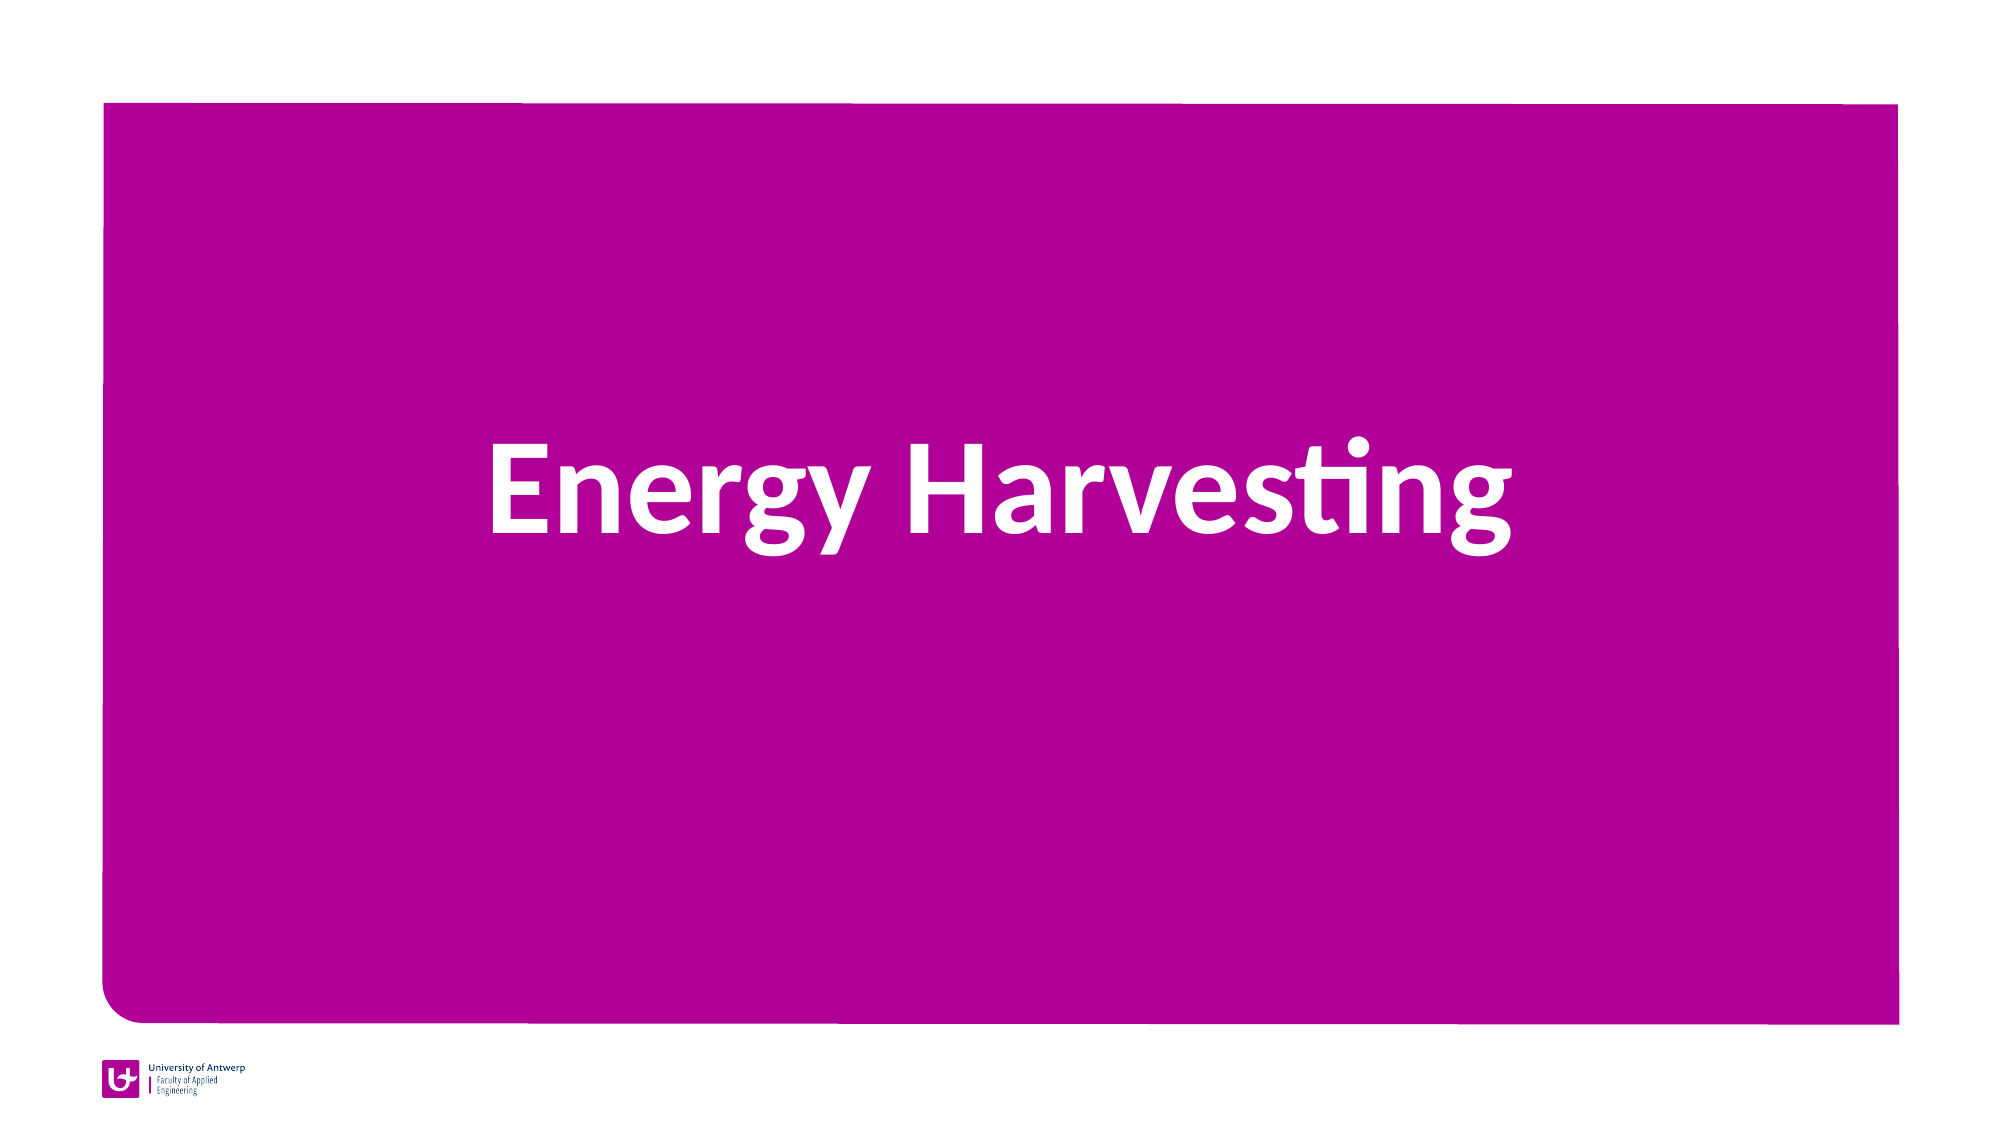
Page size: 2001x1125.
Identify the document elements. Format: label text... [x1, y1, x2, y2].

picture [102, 1060, 245, 1098]
title Energy Harvesting [100, 380, 1900, 598]
